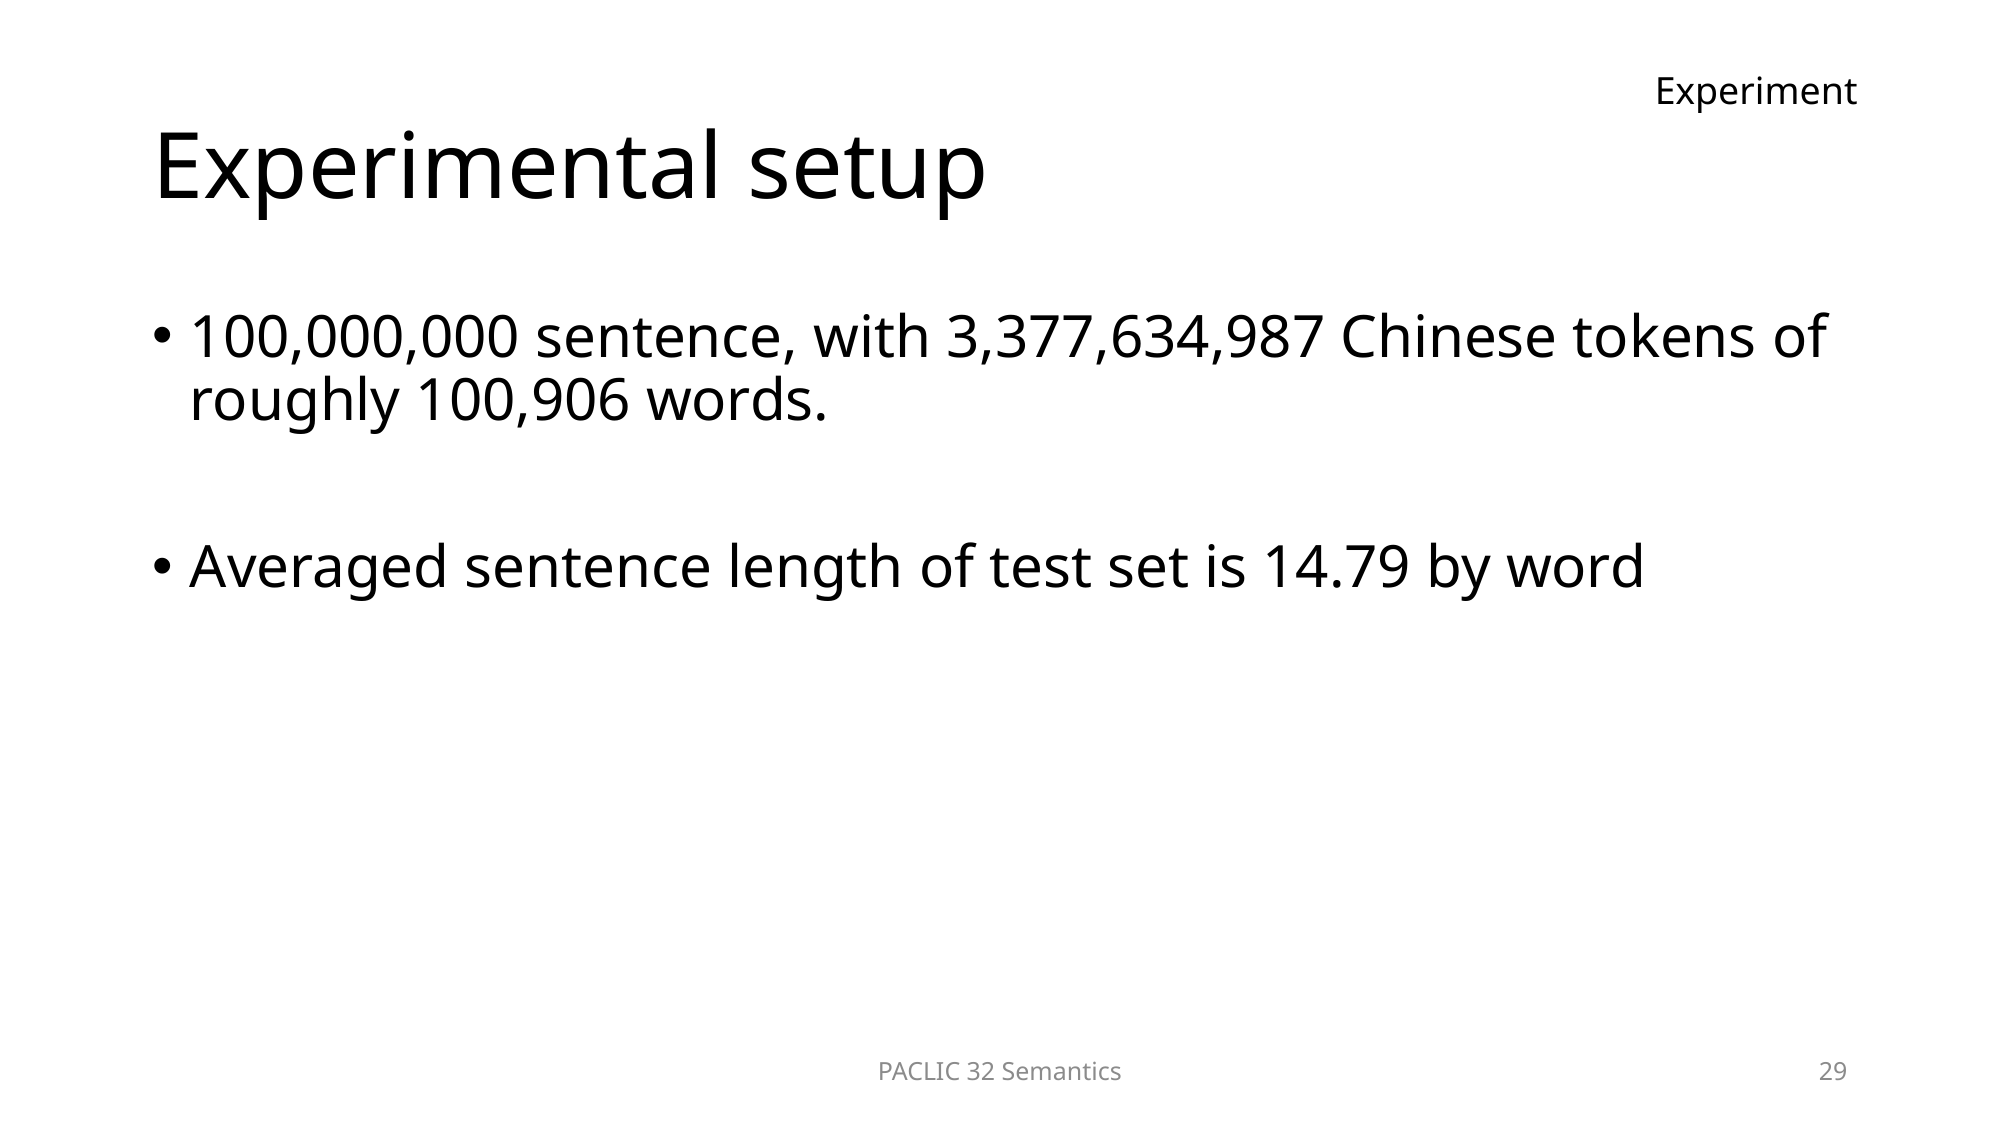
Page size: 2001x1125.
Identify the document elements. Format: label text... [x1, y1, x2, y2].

text_box Experiment [1640, 59, 1873, 120]
title Experimental setup [137, 59, 1863, 278]
list 100,000,000 sentence, with 3,377,634,987 Chinese tokens of roughly 100,906 words. Averaged sentence length of test set is 14.79 by word [137, 299, 1863, 1014]
footer PACLIC 32 Semantics [662, 1042, 1338, 1103]
slide_number 29 [1412, 1042, 1863, 1103]
